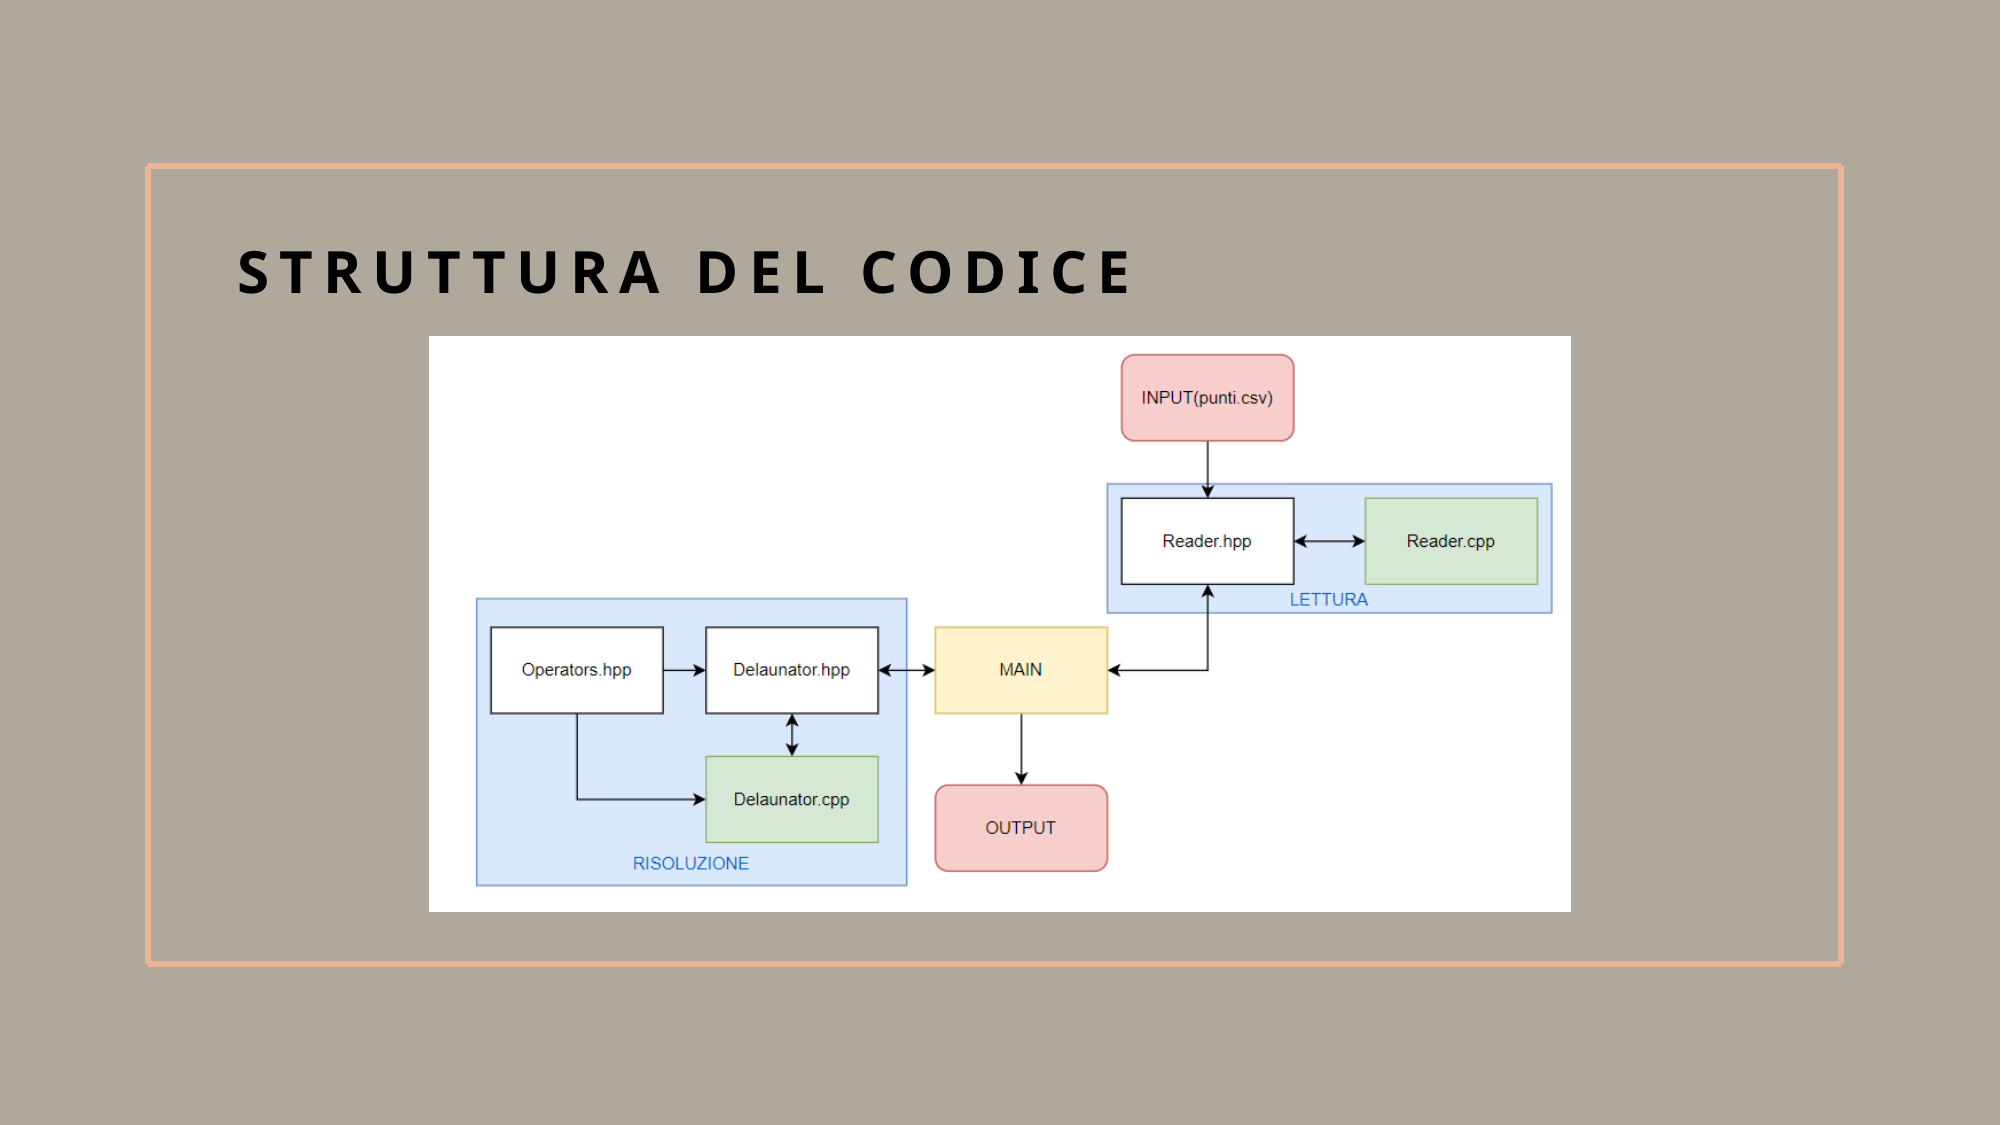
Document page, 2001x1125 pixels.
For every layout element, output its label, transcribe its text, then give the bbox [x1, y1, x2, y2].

picture [429, 336, 1571, 912]
text_box STRUTTURA DEL CODICE [222, 213, 1727, 384]
